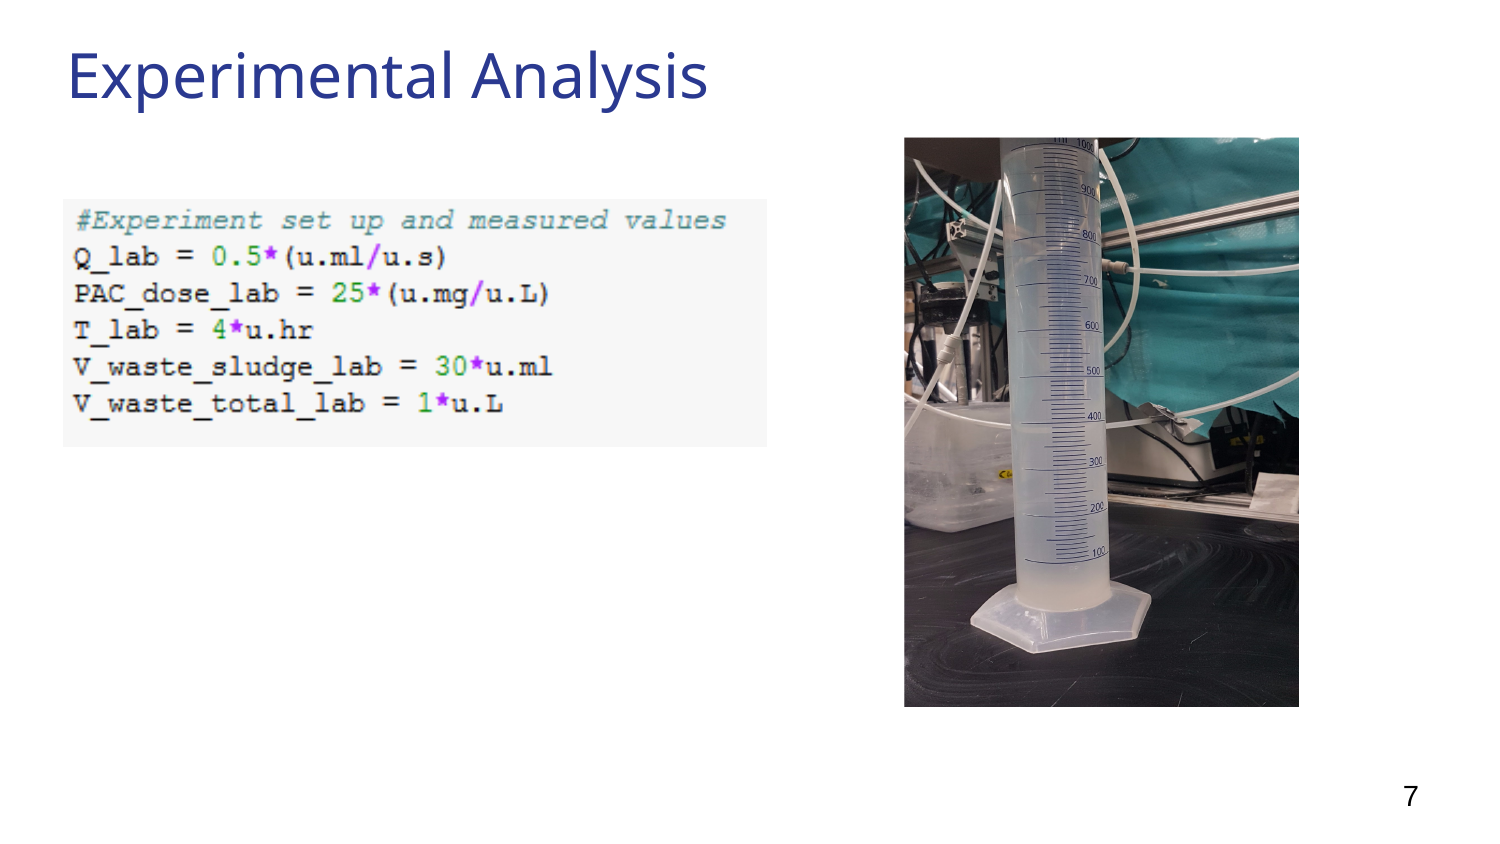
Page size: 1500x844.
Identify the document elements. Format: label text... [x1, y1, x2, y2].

title Experimental Analysis [51, 16, 1395, 126]
picture [63, 199, 767, 447]
picture [816, 138, 1387, 706]
slide_number ‹#› [1387, 762, 1478, 828]
